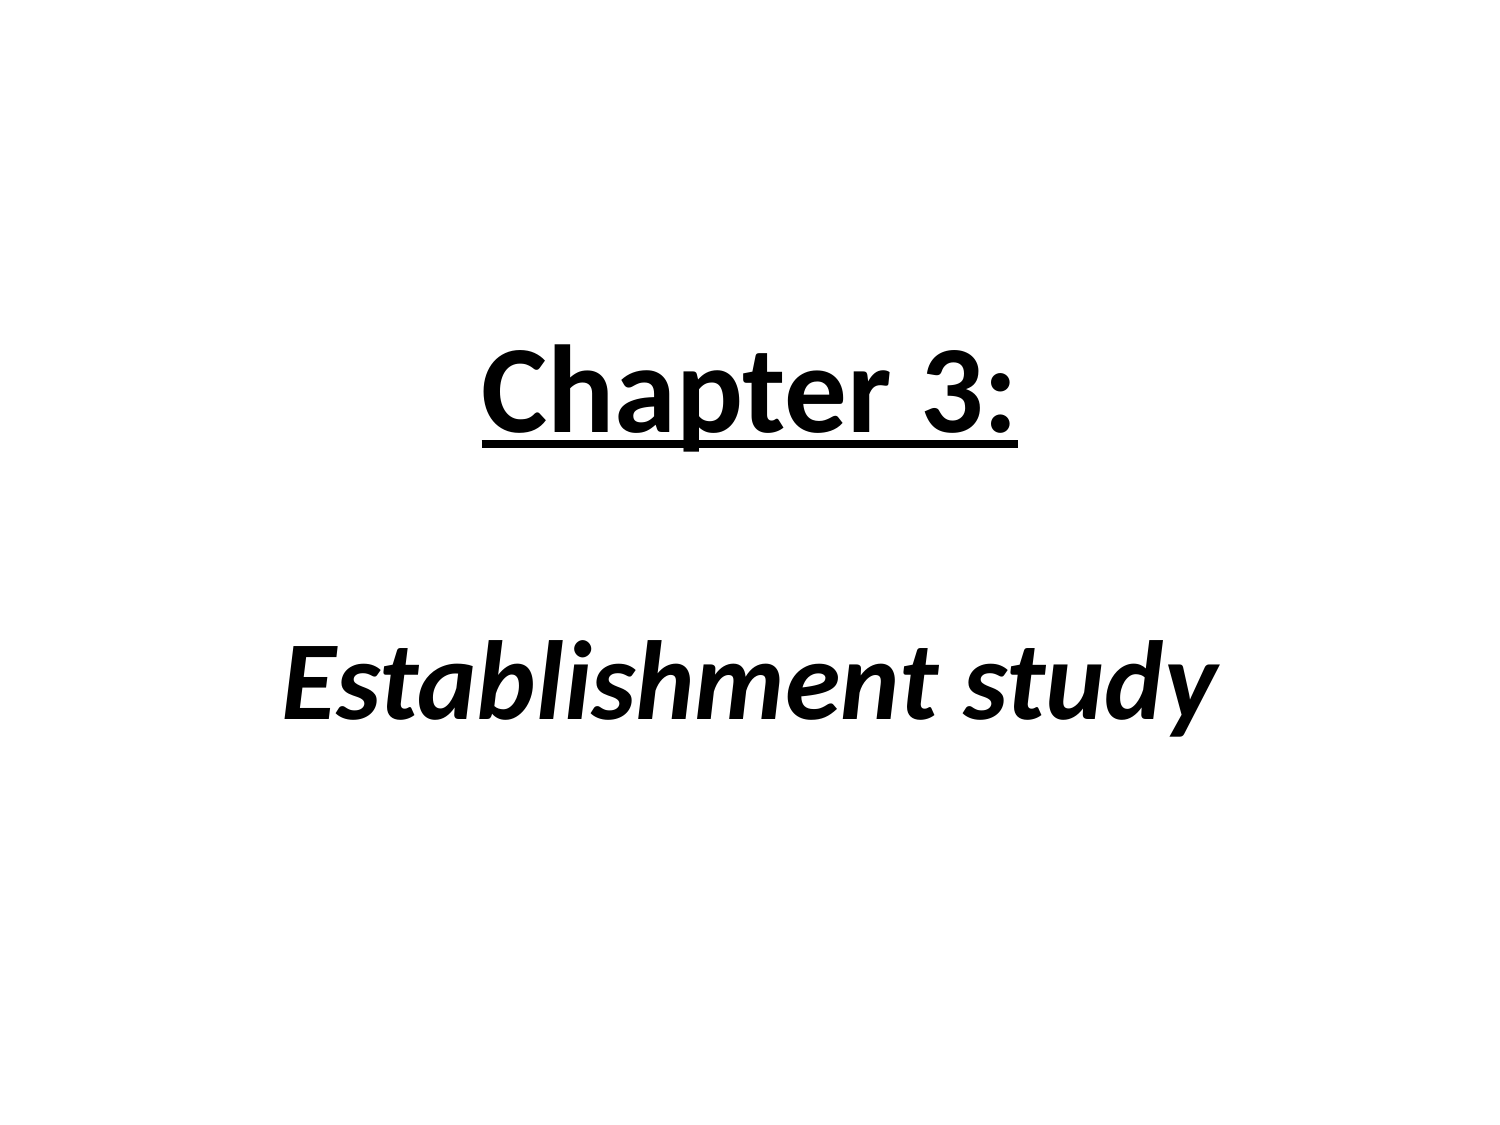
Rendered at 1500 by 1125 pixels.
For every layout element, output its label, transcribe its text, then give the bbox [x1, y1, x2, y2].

text_box Chapter 3: Establishment study [0, 0, 1500, 750]
